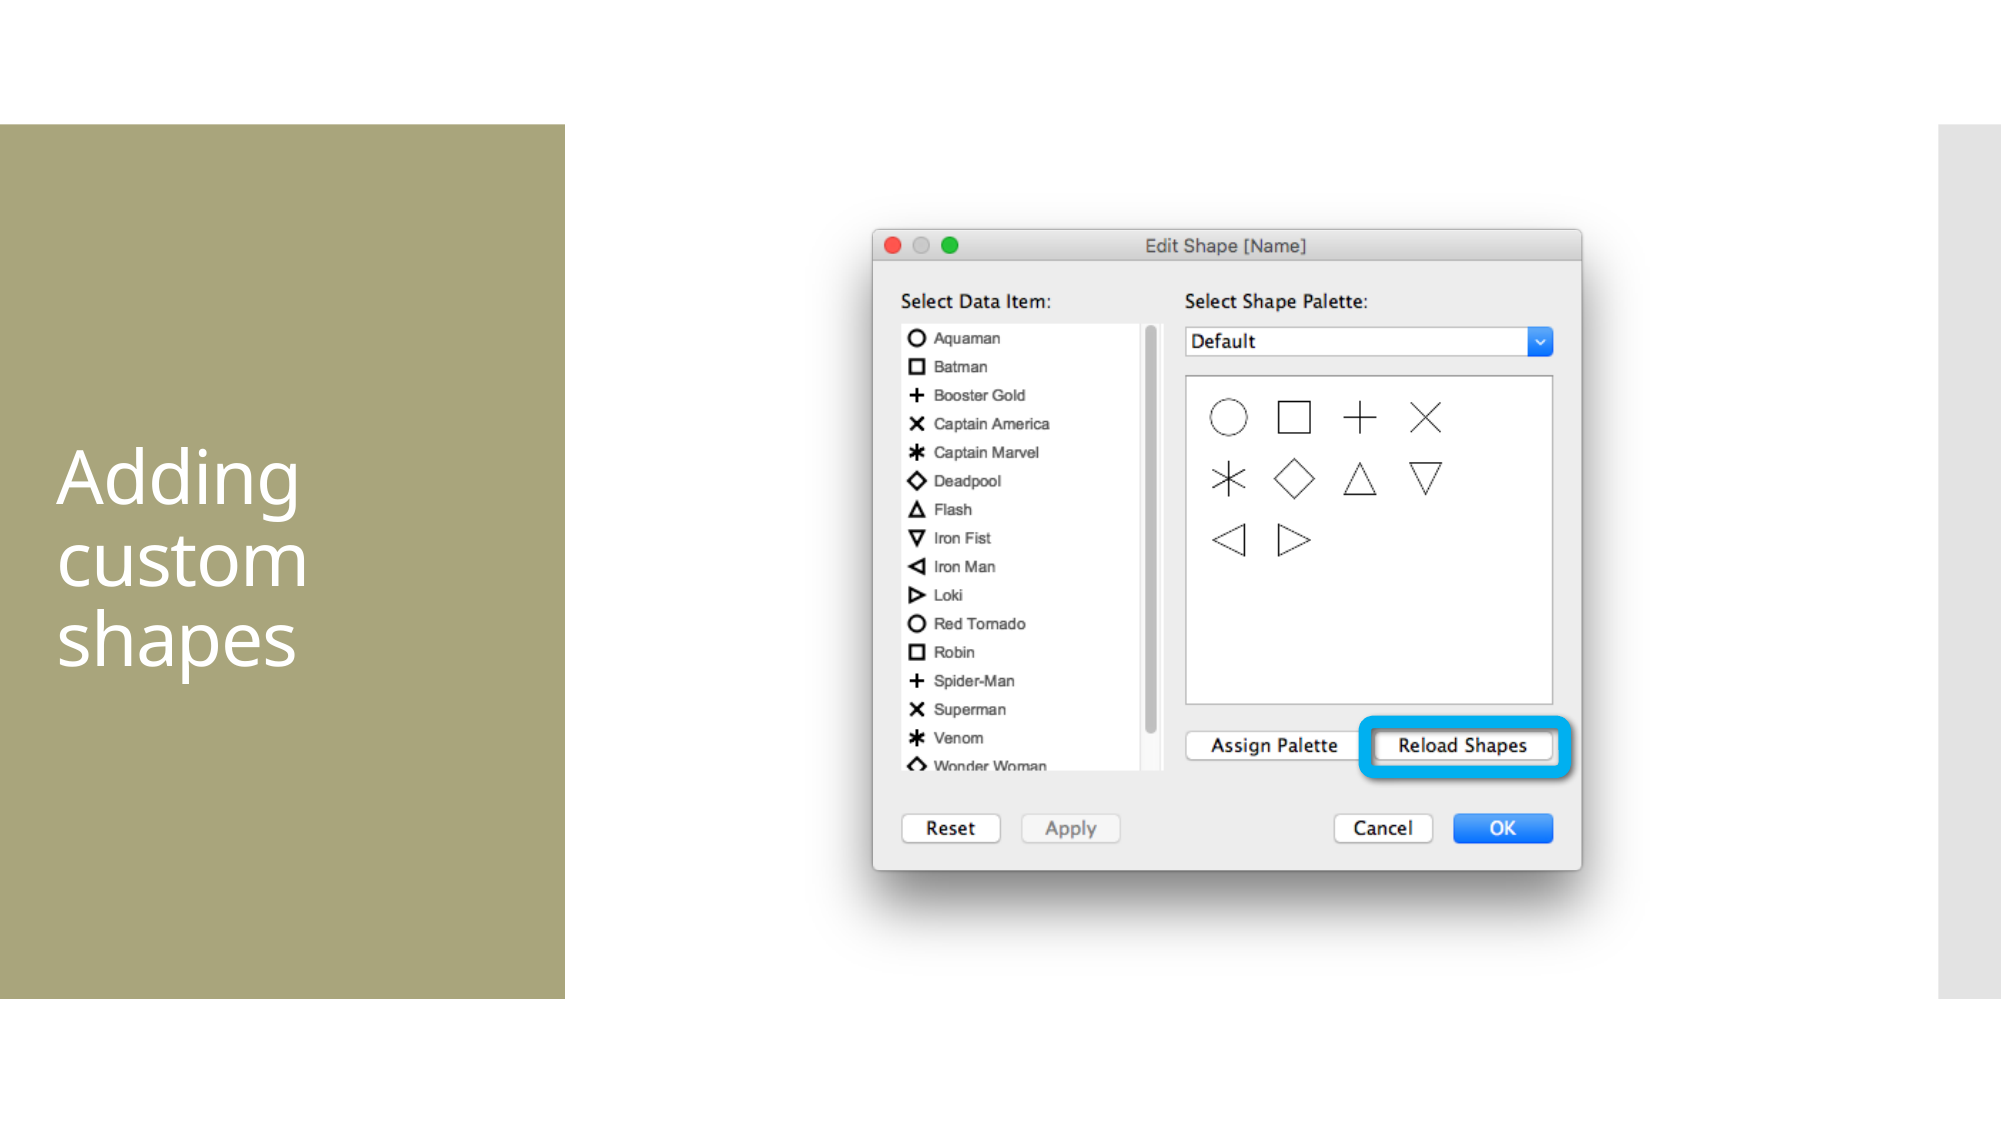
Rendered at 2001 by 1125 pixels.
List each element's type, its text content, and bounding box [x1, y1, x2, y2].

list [551, 184, 1903, 985]
text_box Adding custom shapes [41, 184, 525, 940]
